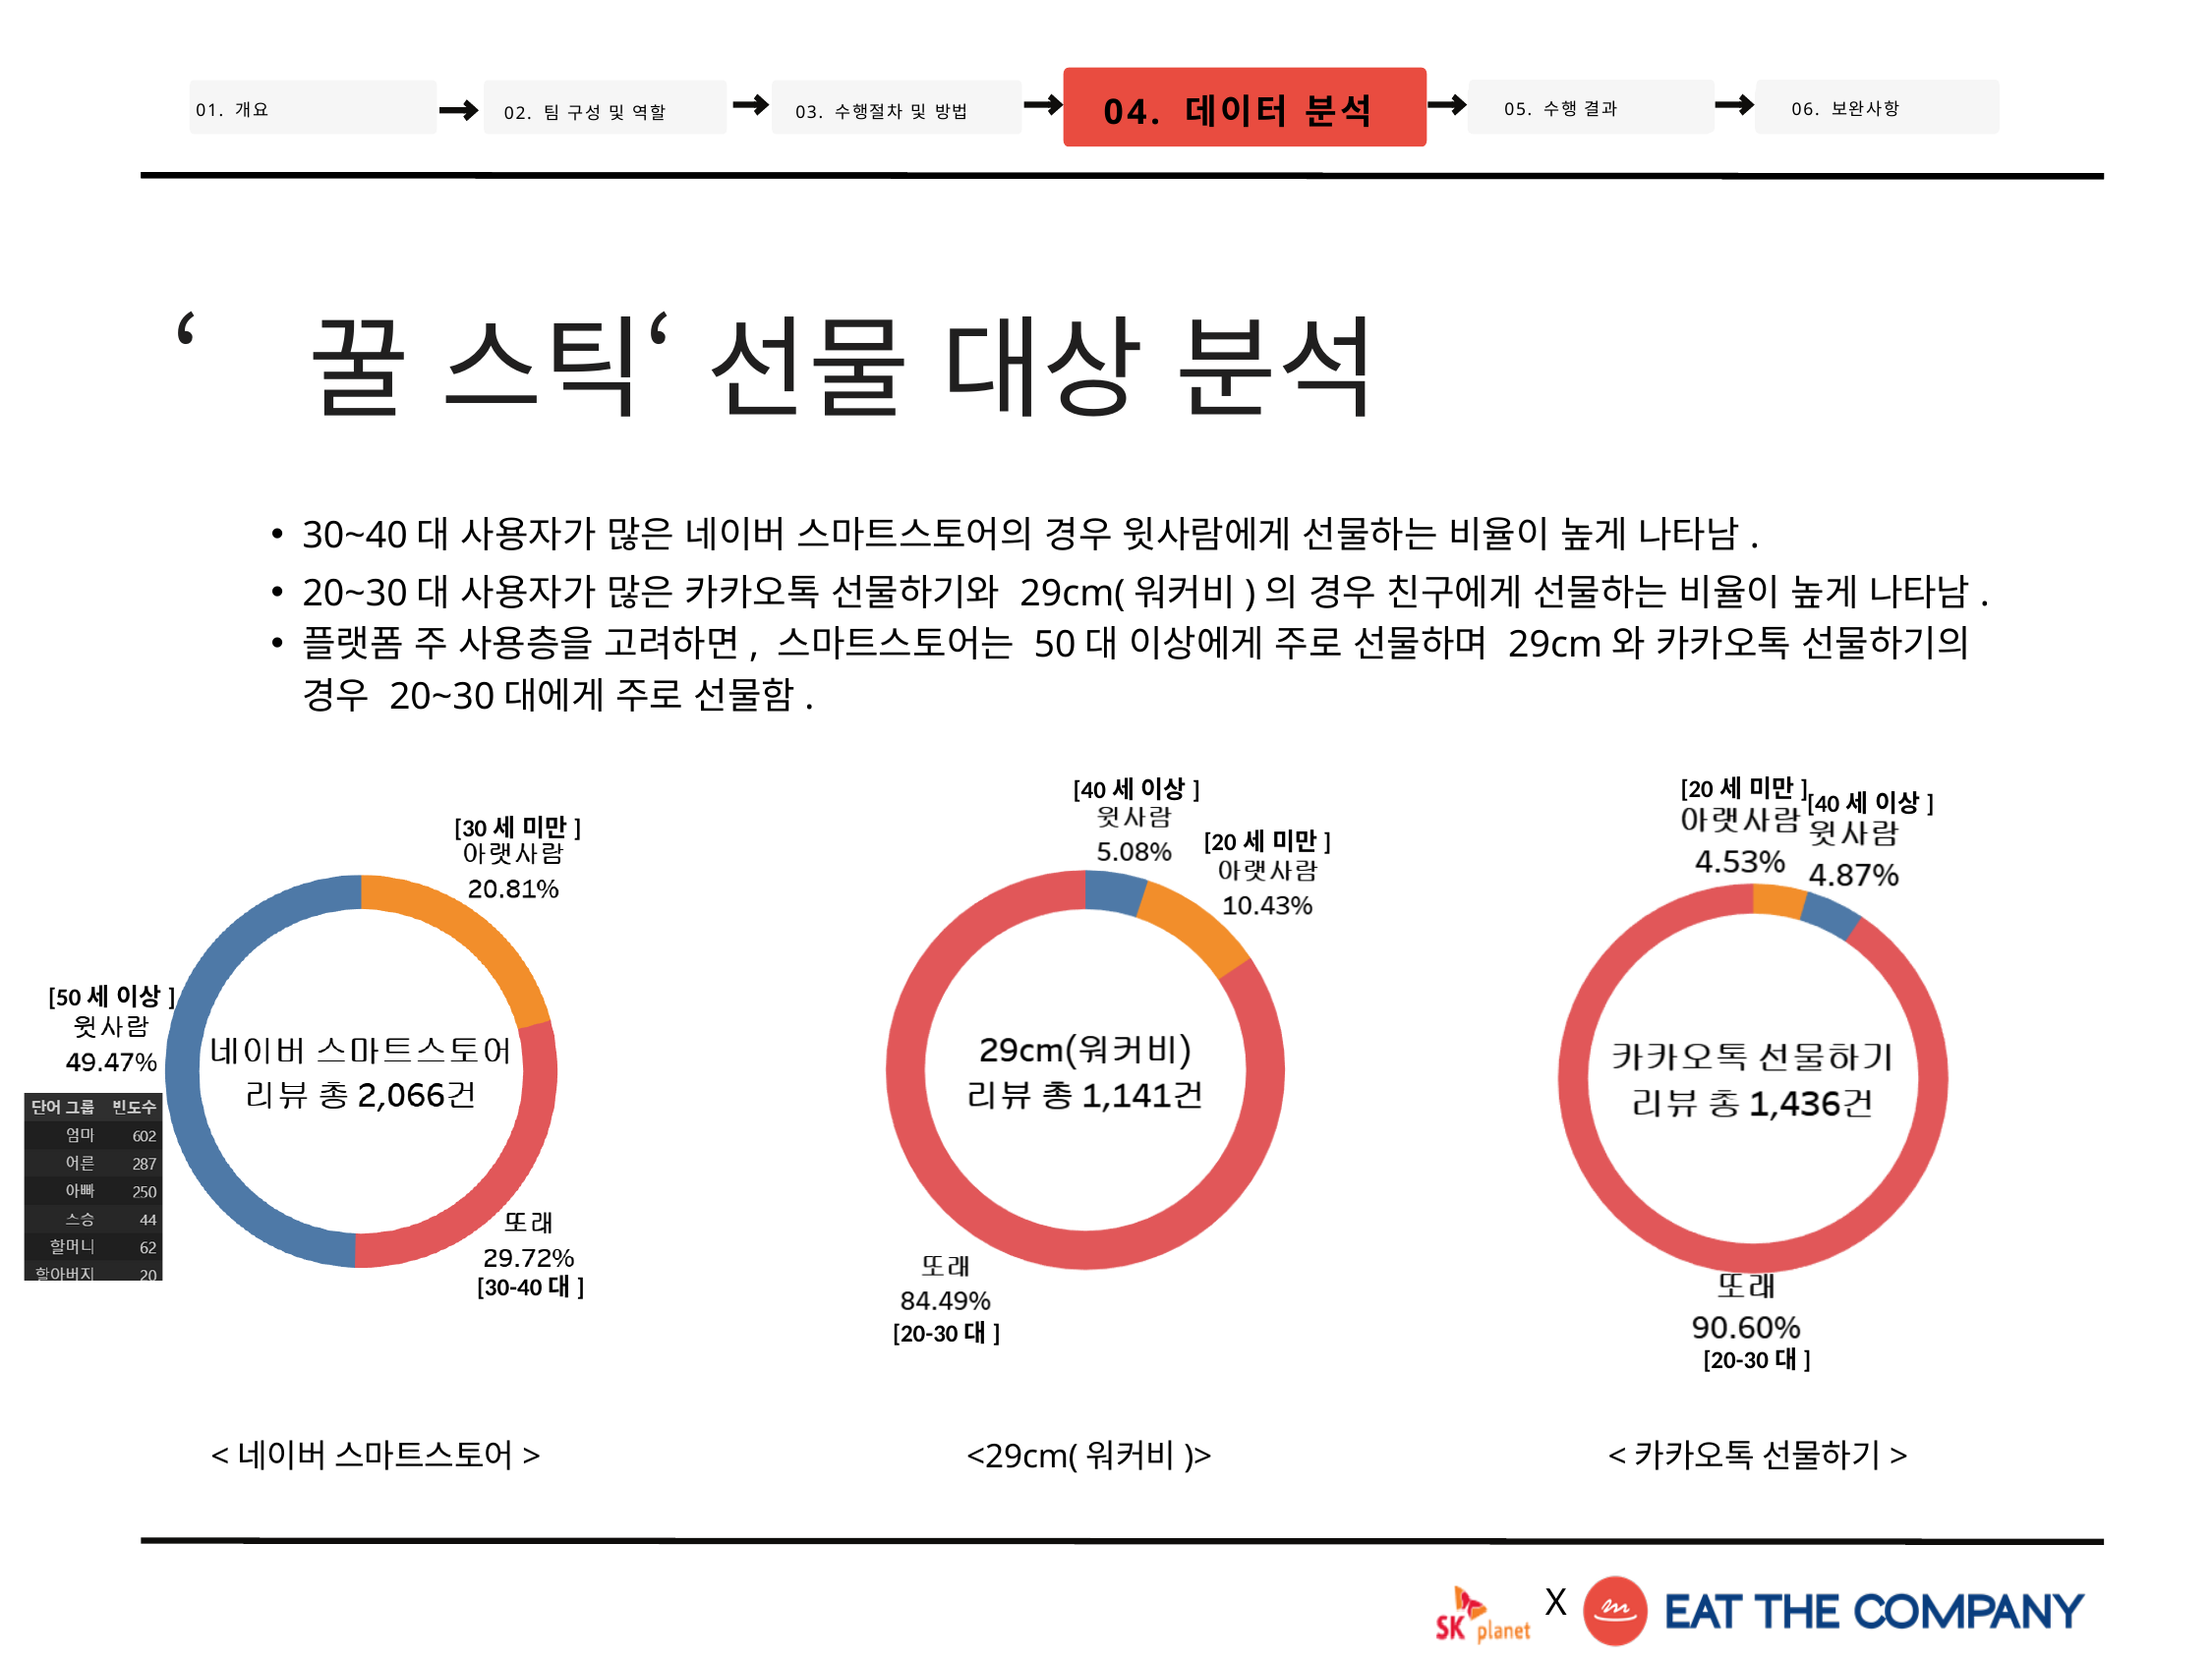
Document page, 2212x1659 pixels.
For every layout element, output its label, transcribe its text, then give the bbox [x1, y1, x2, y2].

text_box ‘꿀 스틱‘ 선물 대상 분석 [171, 297, 1865, 430]
text_box <카카오톡 선물하기> [1549, 1407, 1966, 1475]
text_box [33, 804, 664, 1310]
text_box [876, 767, 1391, 1355]
text_box [24, 1093, 29, 1281]
text_box <29cm(워커비)> [914, 1407, 1264, 1475]
text_box 30~40대 사용자가 많은 네이버 스마트스토어의 경우 윗사람에게 선물하는 비율이 높게 나타남. 20~30대 사용자가 많은 카카오톡 선물하기와 29cm(워커비)의 경우 친구에게 선물하는 비율이 높게 나타남. 플랫폼 주 사용층을 고려하면, 스마트스토어는 50대 이상에게 주로 선물하며 29cm와 카카오톡 선물하기의 경우 20~30대에게 주로 선물함. [233, 488, 2047, 731]
text_box <네이버 스마트스토어> [122, 1407, 629, 1475]
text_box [141, 1517, 2143, 1659]
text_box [141, 67, 2105, 177]
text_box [1553, 765, 1995, 1383]
